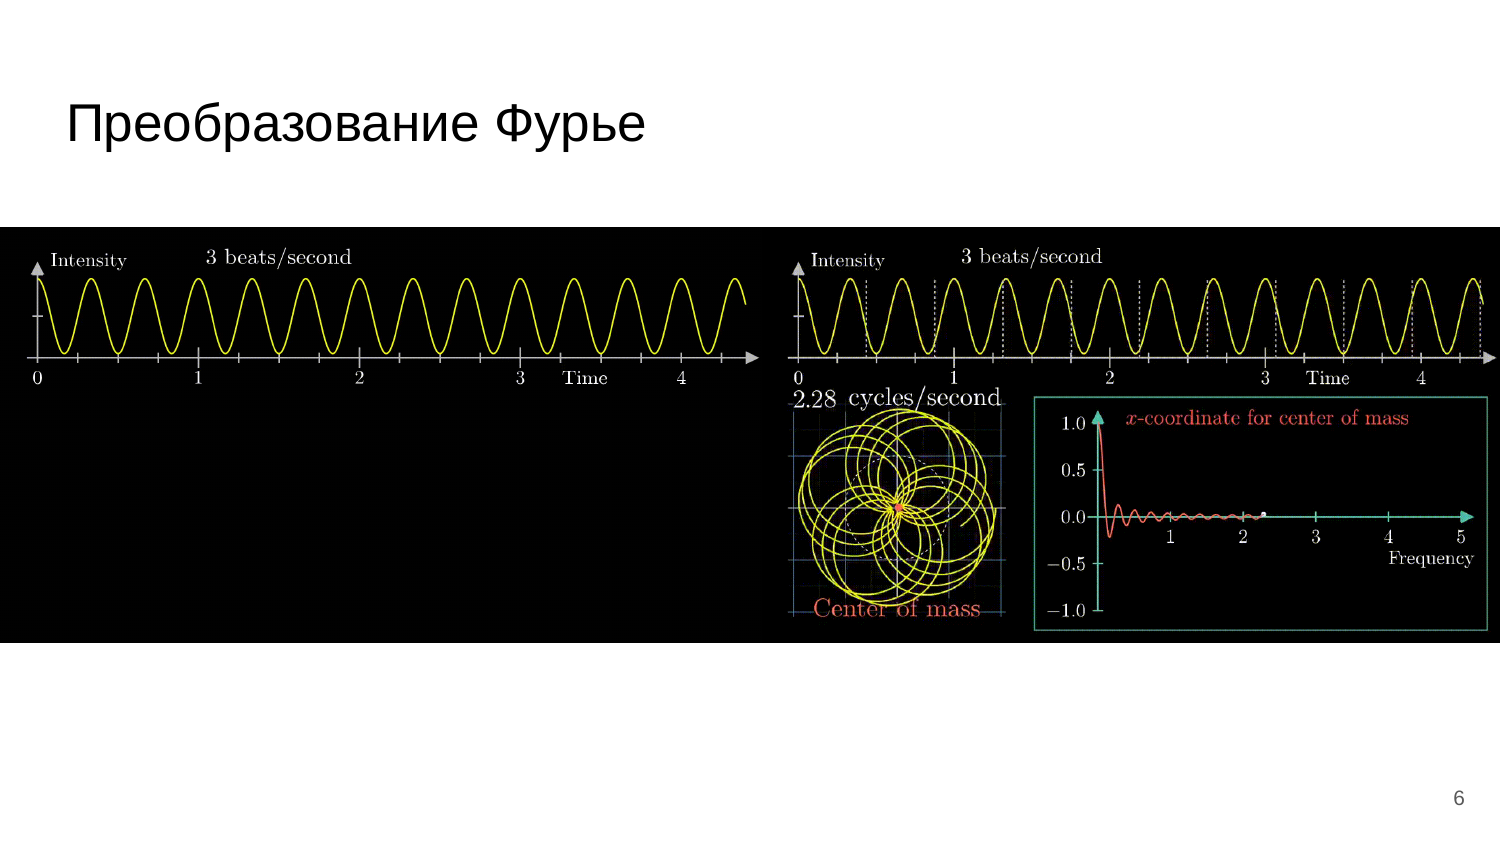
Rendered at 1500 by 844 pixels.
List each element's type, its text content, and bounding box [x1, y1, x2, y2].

title Преобразование Фурье [51, 72, 1449, 167]
slide_number ‹#› [1389, 764, 1480, 830]
picture [0, 227, 1500, 643]
